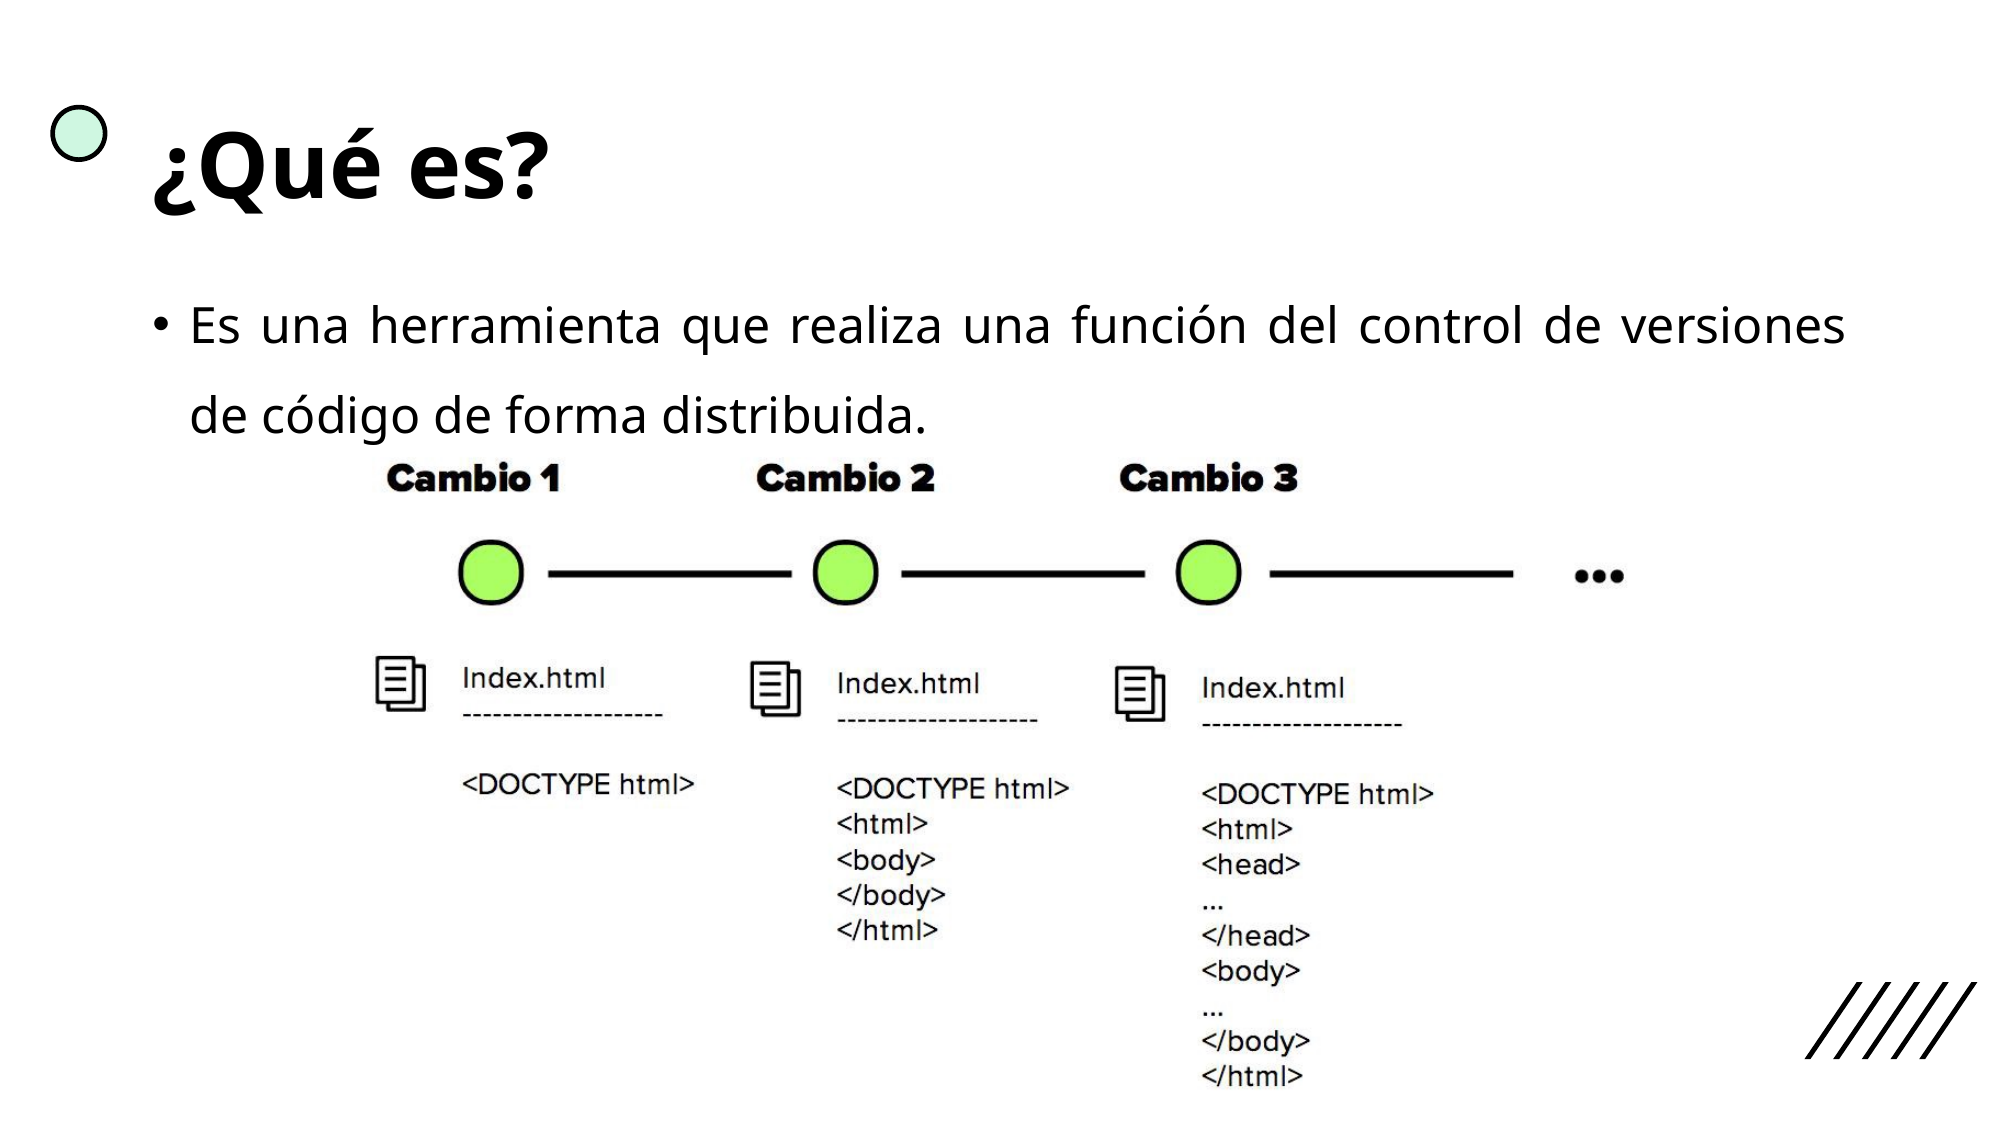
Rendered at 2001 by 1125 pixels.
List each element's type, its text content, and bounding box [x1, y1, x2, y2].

list Es una herramienta que realiza una función del control de versiones de código de forma distribuida. [137, 255, 1863, 474]
title ¿Qué es? [137, 59, 1863, 255]
picture [361, 452, 1639, 1105]
